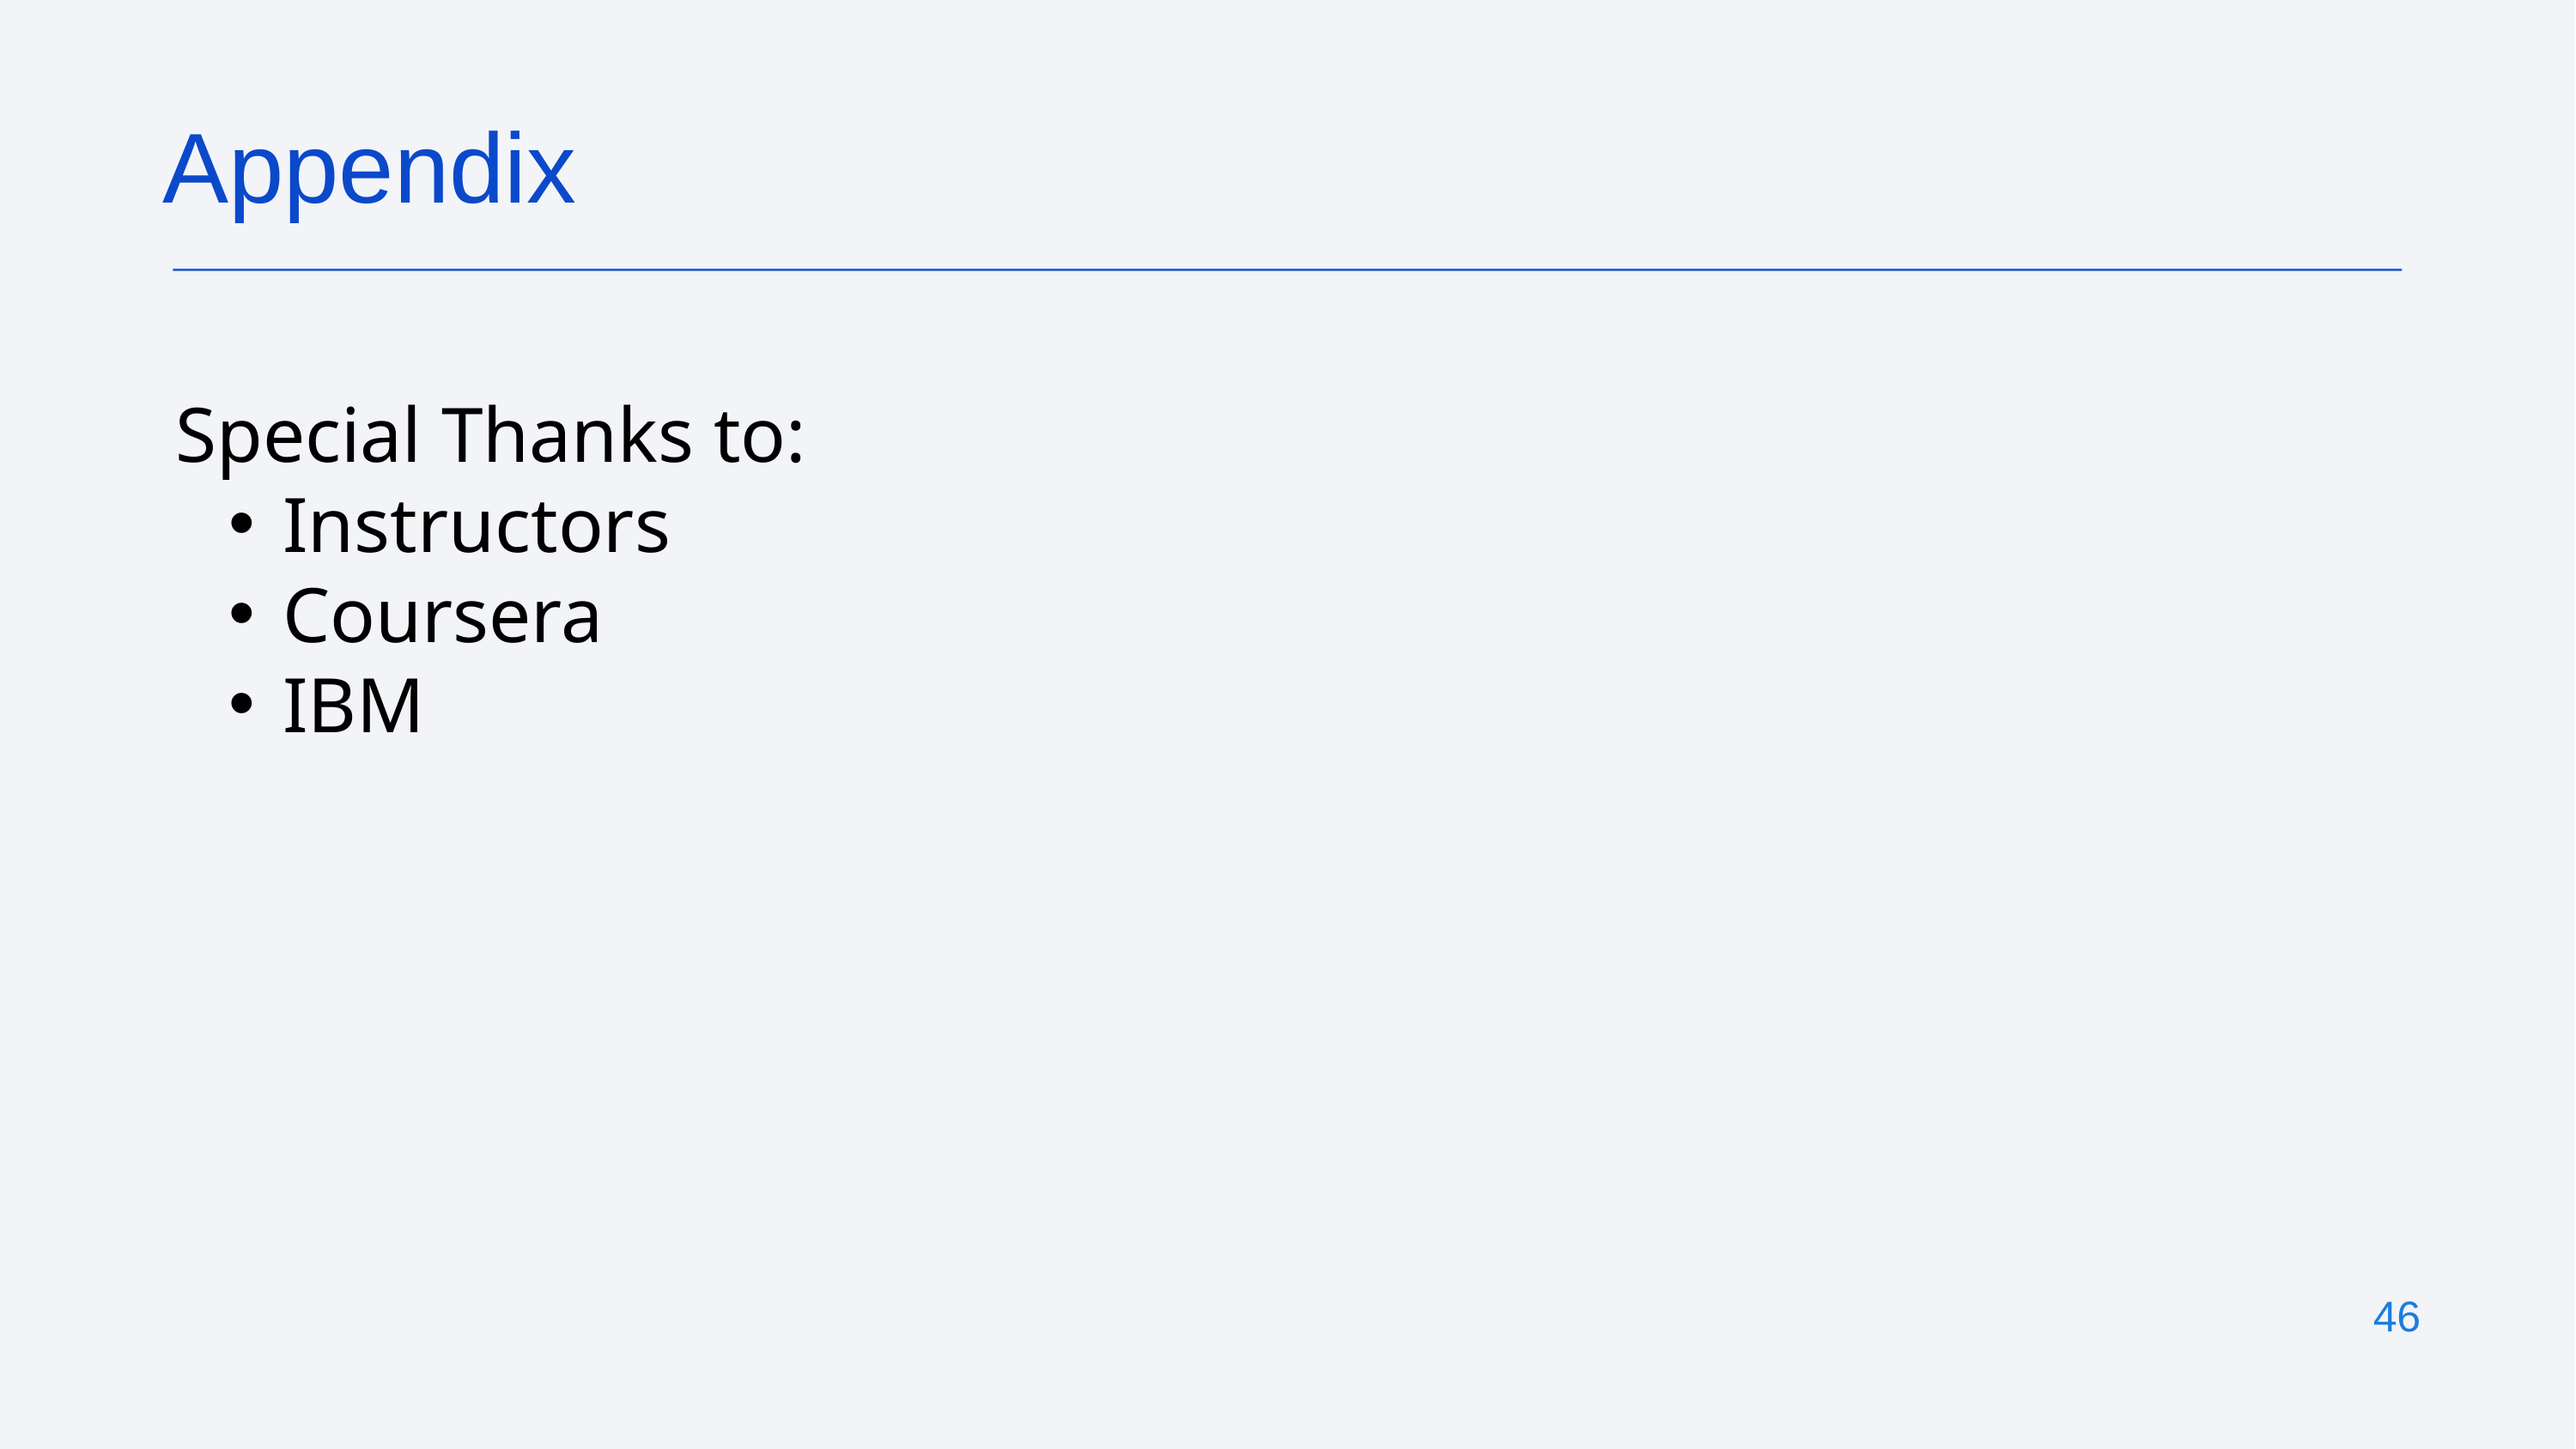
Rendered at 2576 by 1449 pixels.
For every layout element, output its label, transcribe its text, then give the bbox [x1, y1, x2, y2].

text_box Special Thanks to: Instructors Coursera IBM [175, 386, 2372, 749]
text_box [162, 113, 2385, 230]
text_box [0, 0, 2576, 1449]
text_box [1841, 1272, 2421, 1358]
